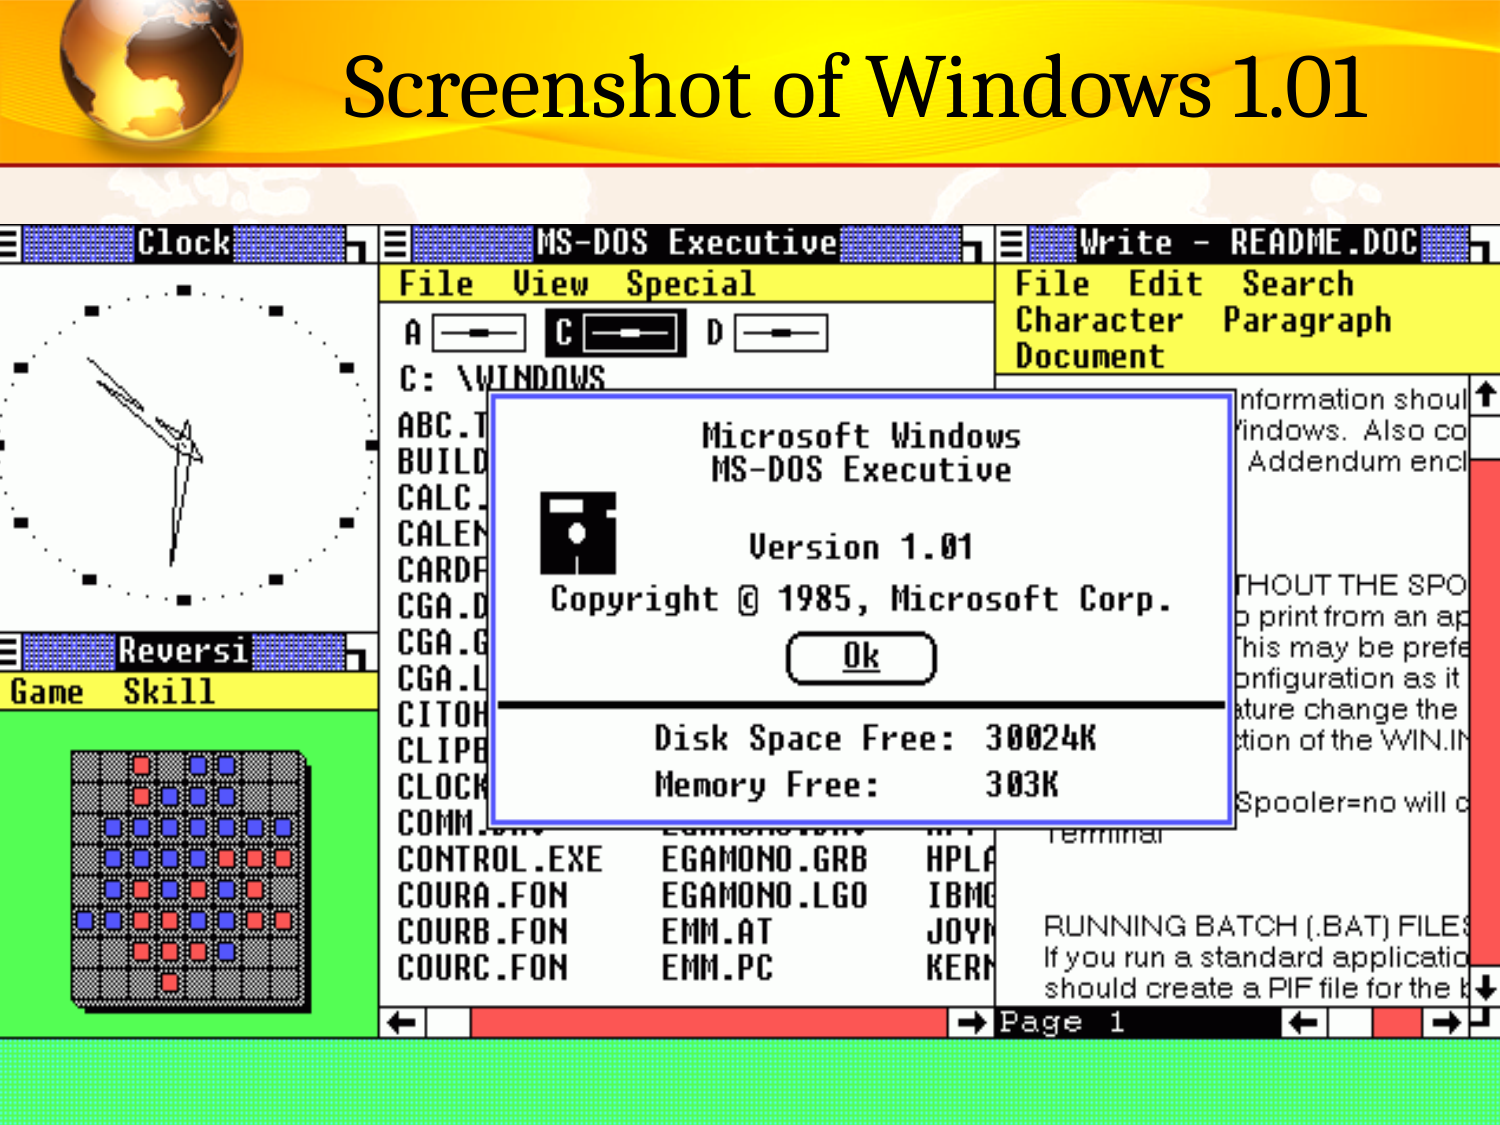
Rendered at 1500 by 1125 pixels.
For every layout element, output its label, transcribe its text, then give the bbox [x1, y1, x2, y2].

picture [0, 0, 1500, 1125]
title Screenshot of Windows 1.01 [212, 0, 1500, 163]
